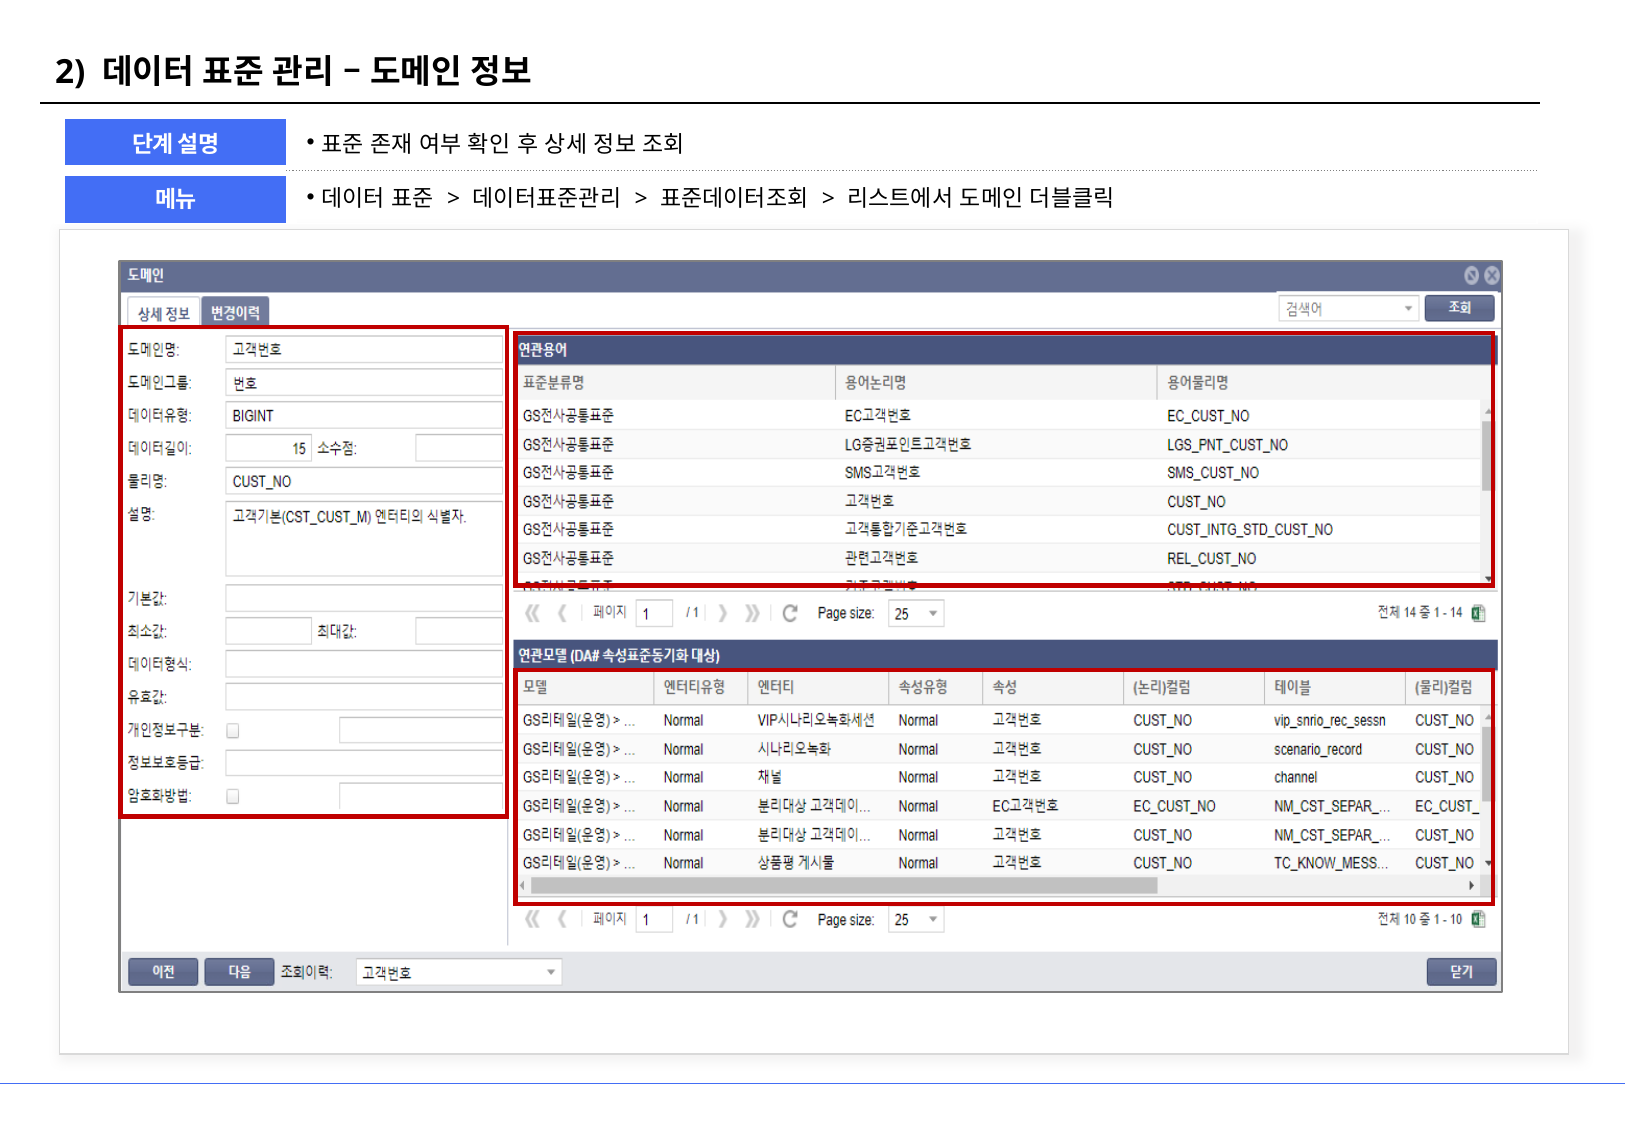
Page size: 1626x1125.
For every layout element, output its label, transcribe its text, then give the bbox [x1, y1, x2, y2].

table_cell 데이터 표준 > 데이터표준관리 > 표준데이터조회 > 리스트에서 도메인 더블클릭 [297, 171, 1536, 223]
table_header 표준 존재 여부 확인 후 상세 정보 조회 [297, 114, 1536, 171]
text_box 2) 데이터 표준 관리 – 도메인 정보 [40, 46, 1548, 107]
table_header 단계 설명 [65, 119, 286, 165]
picture [120, 261, 1502, 991]
text_box [59, 229, 1569, 1055]
table_cell 메뉴 [65, 176, 286, 223]
